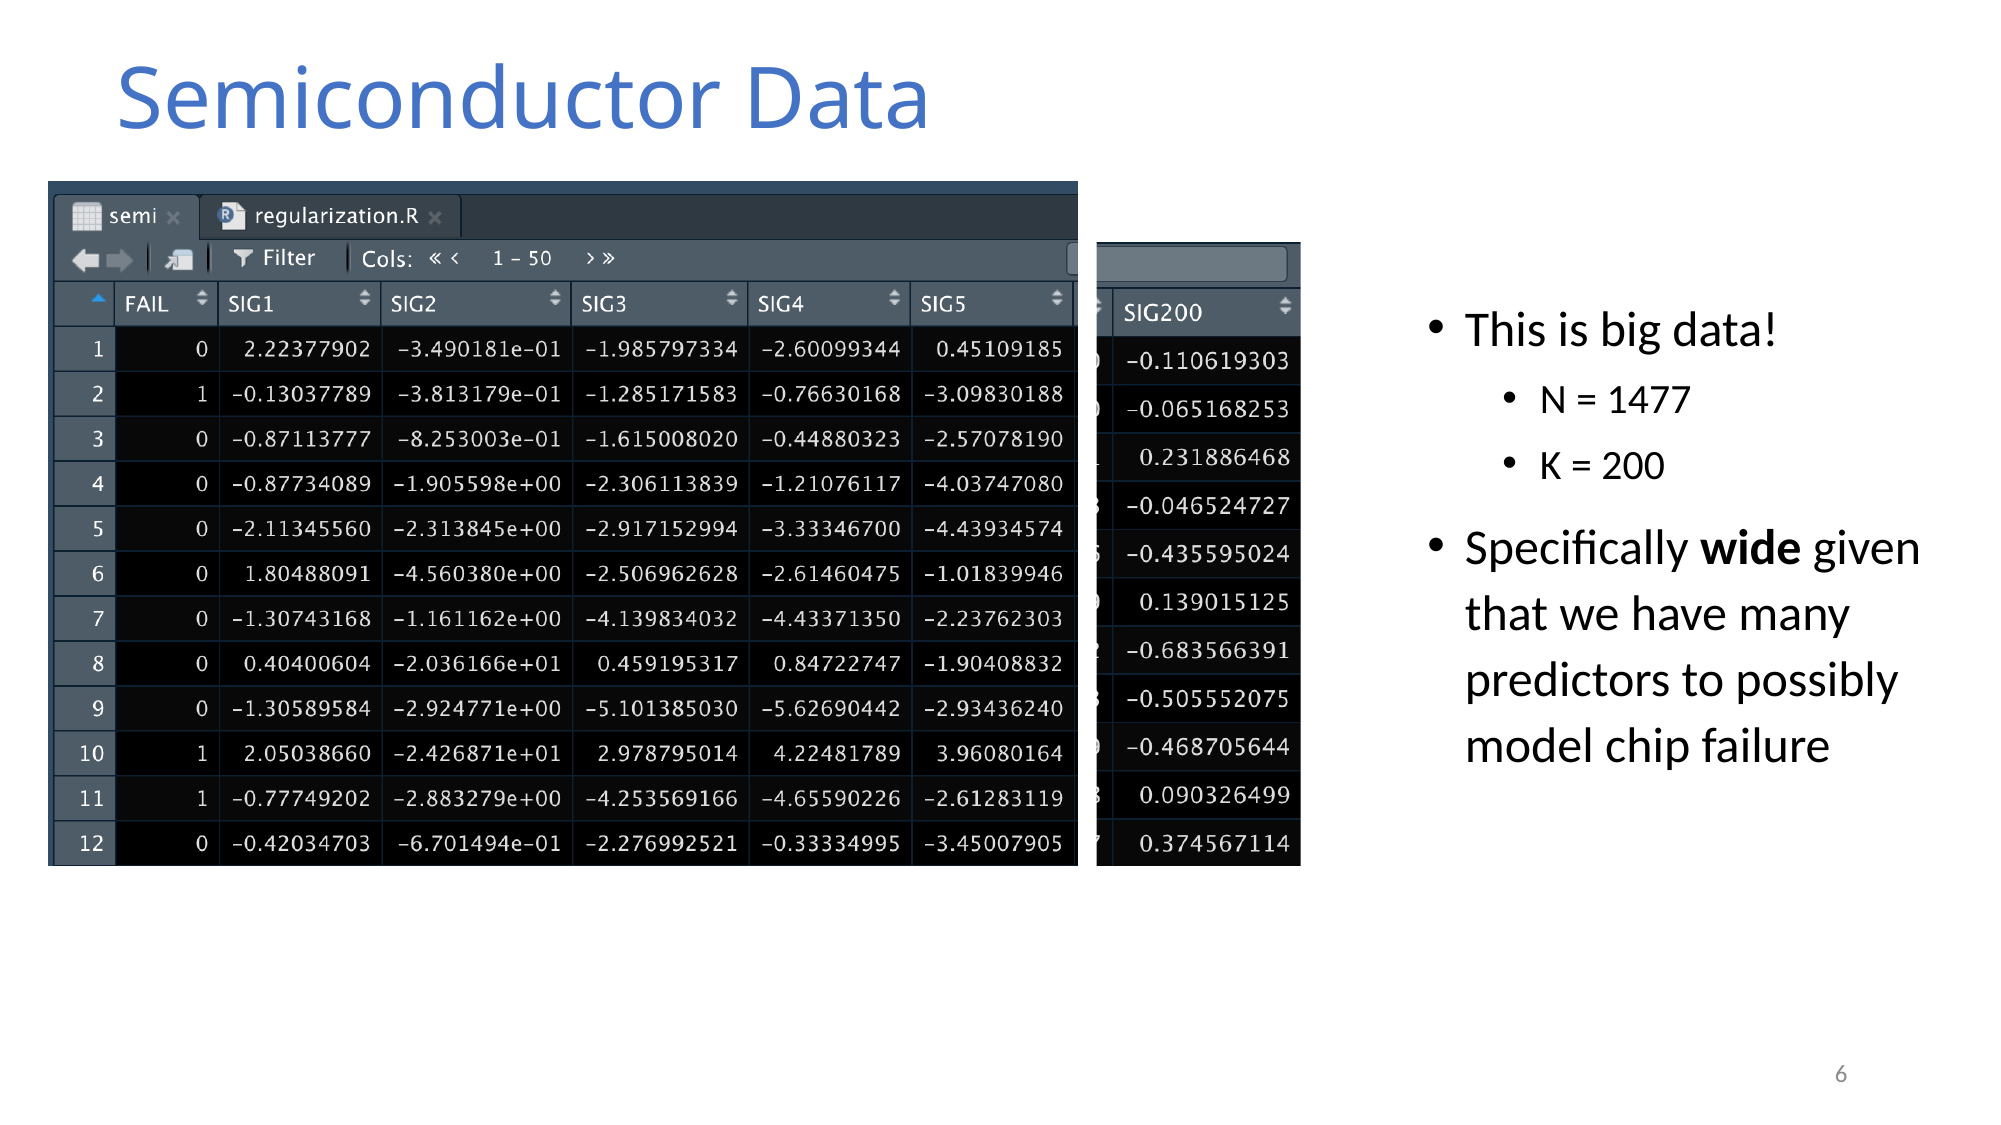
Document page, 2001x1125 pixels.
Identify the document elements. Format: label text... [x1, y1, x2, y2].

picture [48, 181, 1078, 866]
picture [1096, 233, 1301, 866]
text_box This is big data! N = 1477 K = 200 Specifically wide given that we have many predictors to possibly model chip failure [1412, 283, 1974, 893]
slide_number 6 [1412, 1042, 1863, 1103]
text_box Semiconductor Data [101, 47, 1602, 155]
